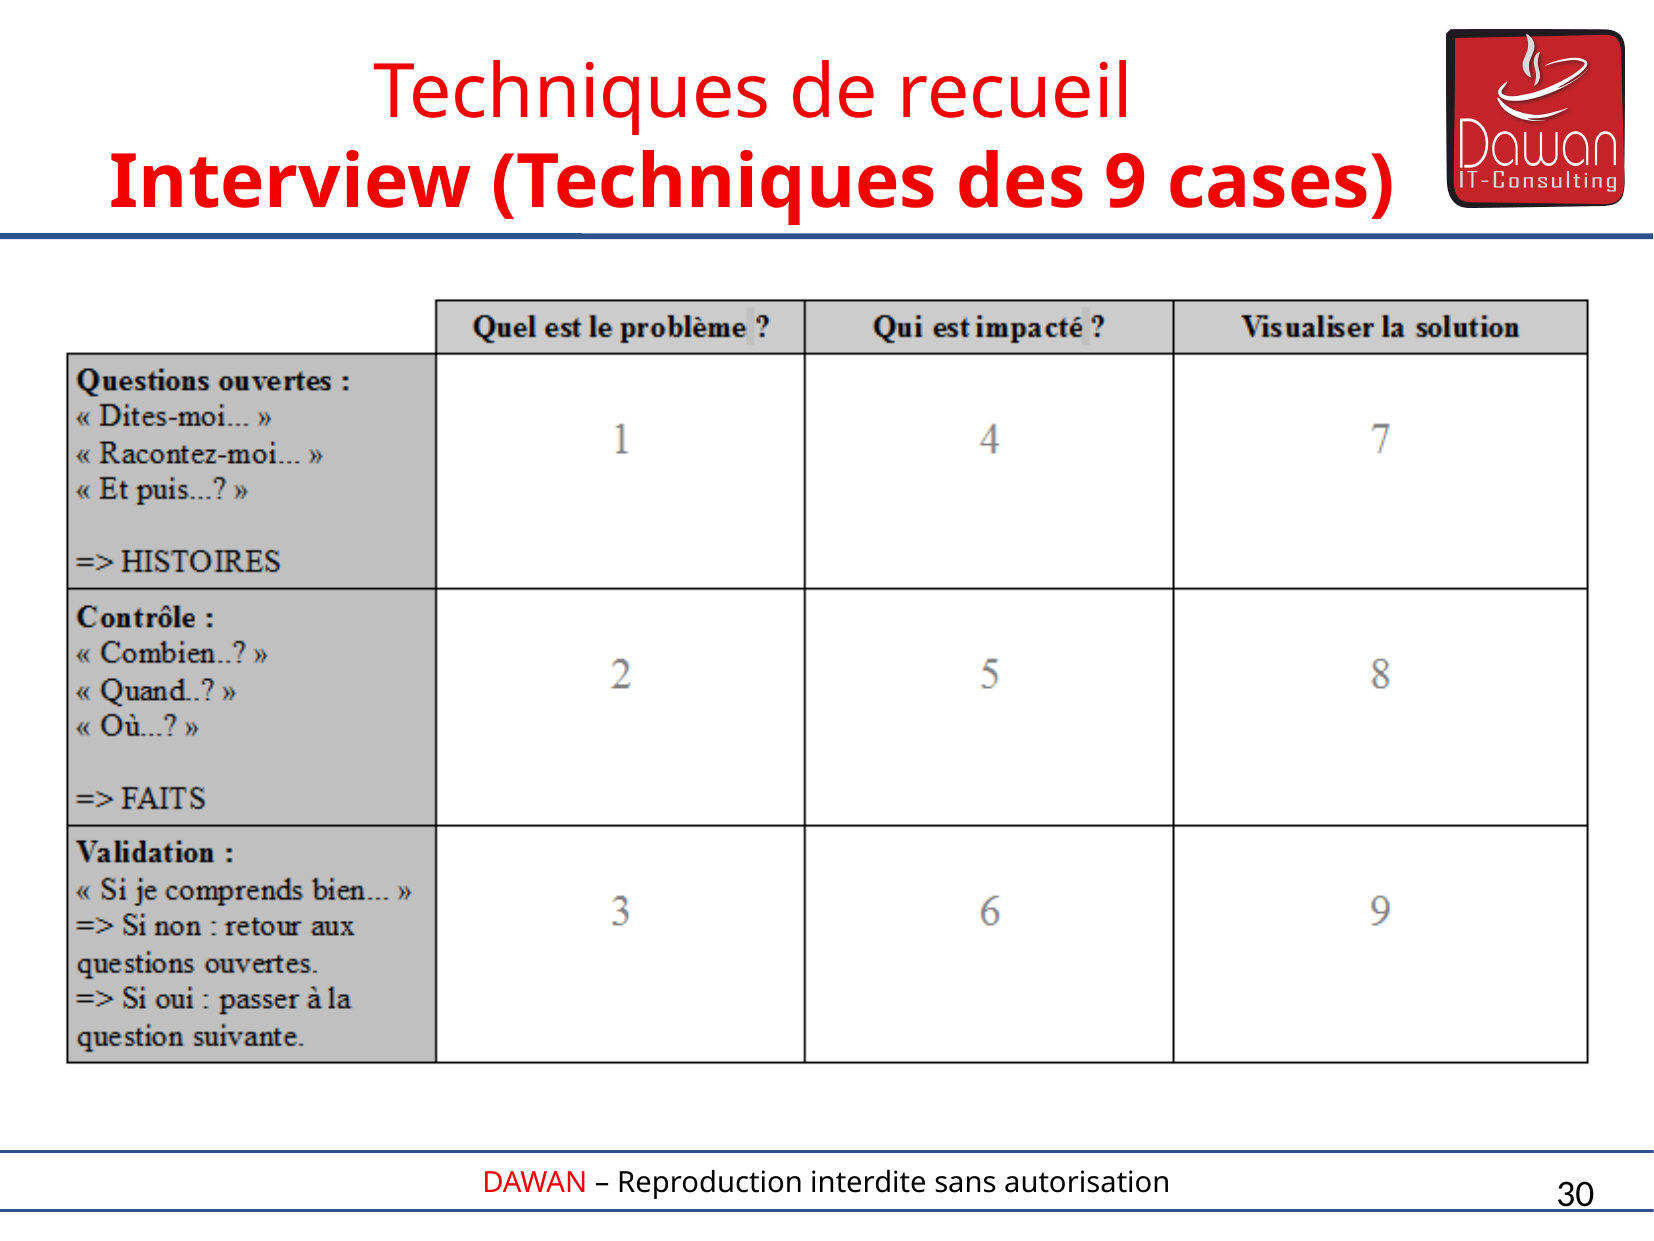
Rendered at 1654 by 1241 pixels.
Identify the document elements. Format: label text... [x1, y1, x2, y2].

text_box 30 [1535, 1169, 1595, 1233]
title Techniques de recueil Interview (Techniques des 9 cases) [59, 29, 1447, 237]
picture [58, 292, 1595, 1070]
picture [1447, 29, 1625, 208]
